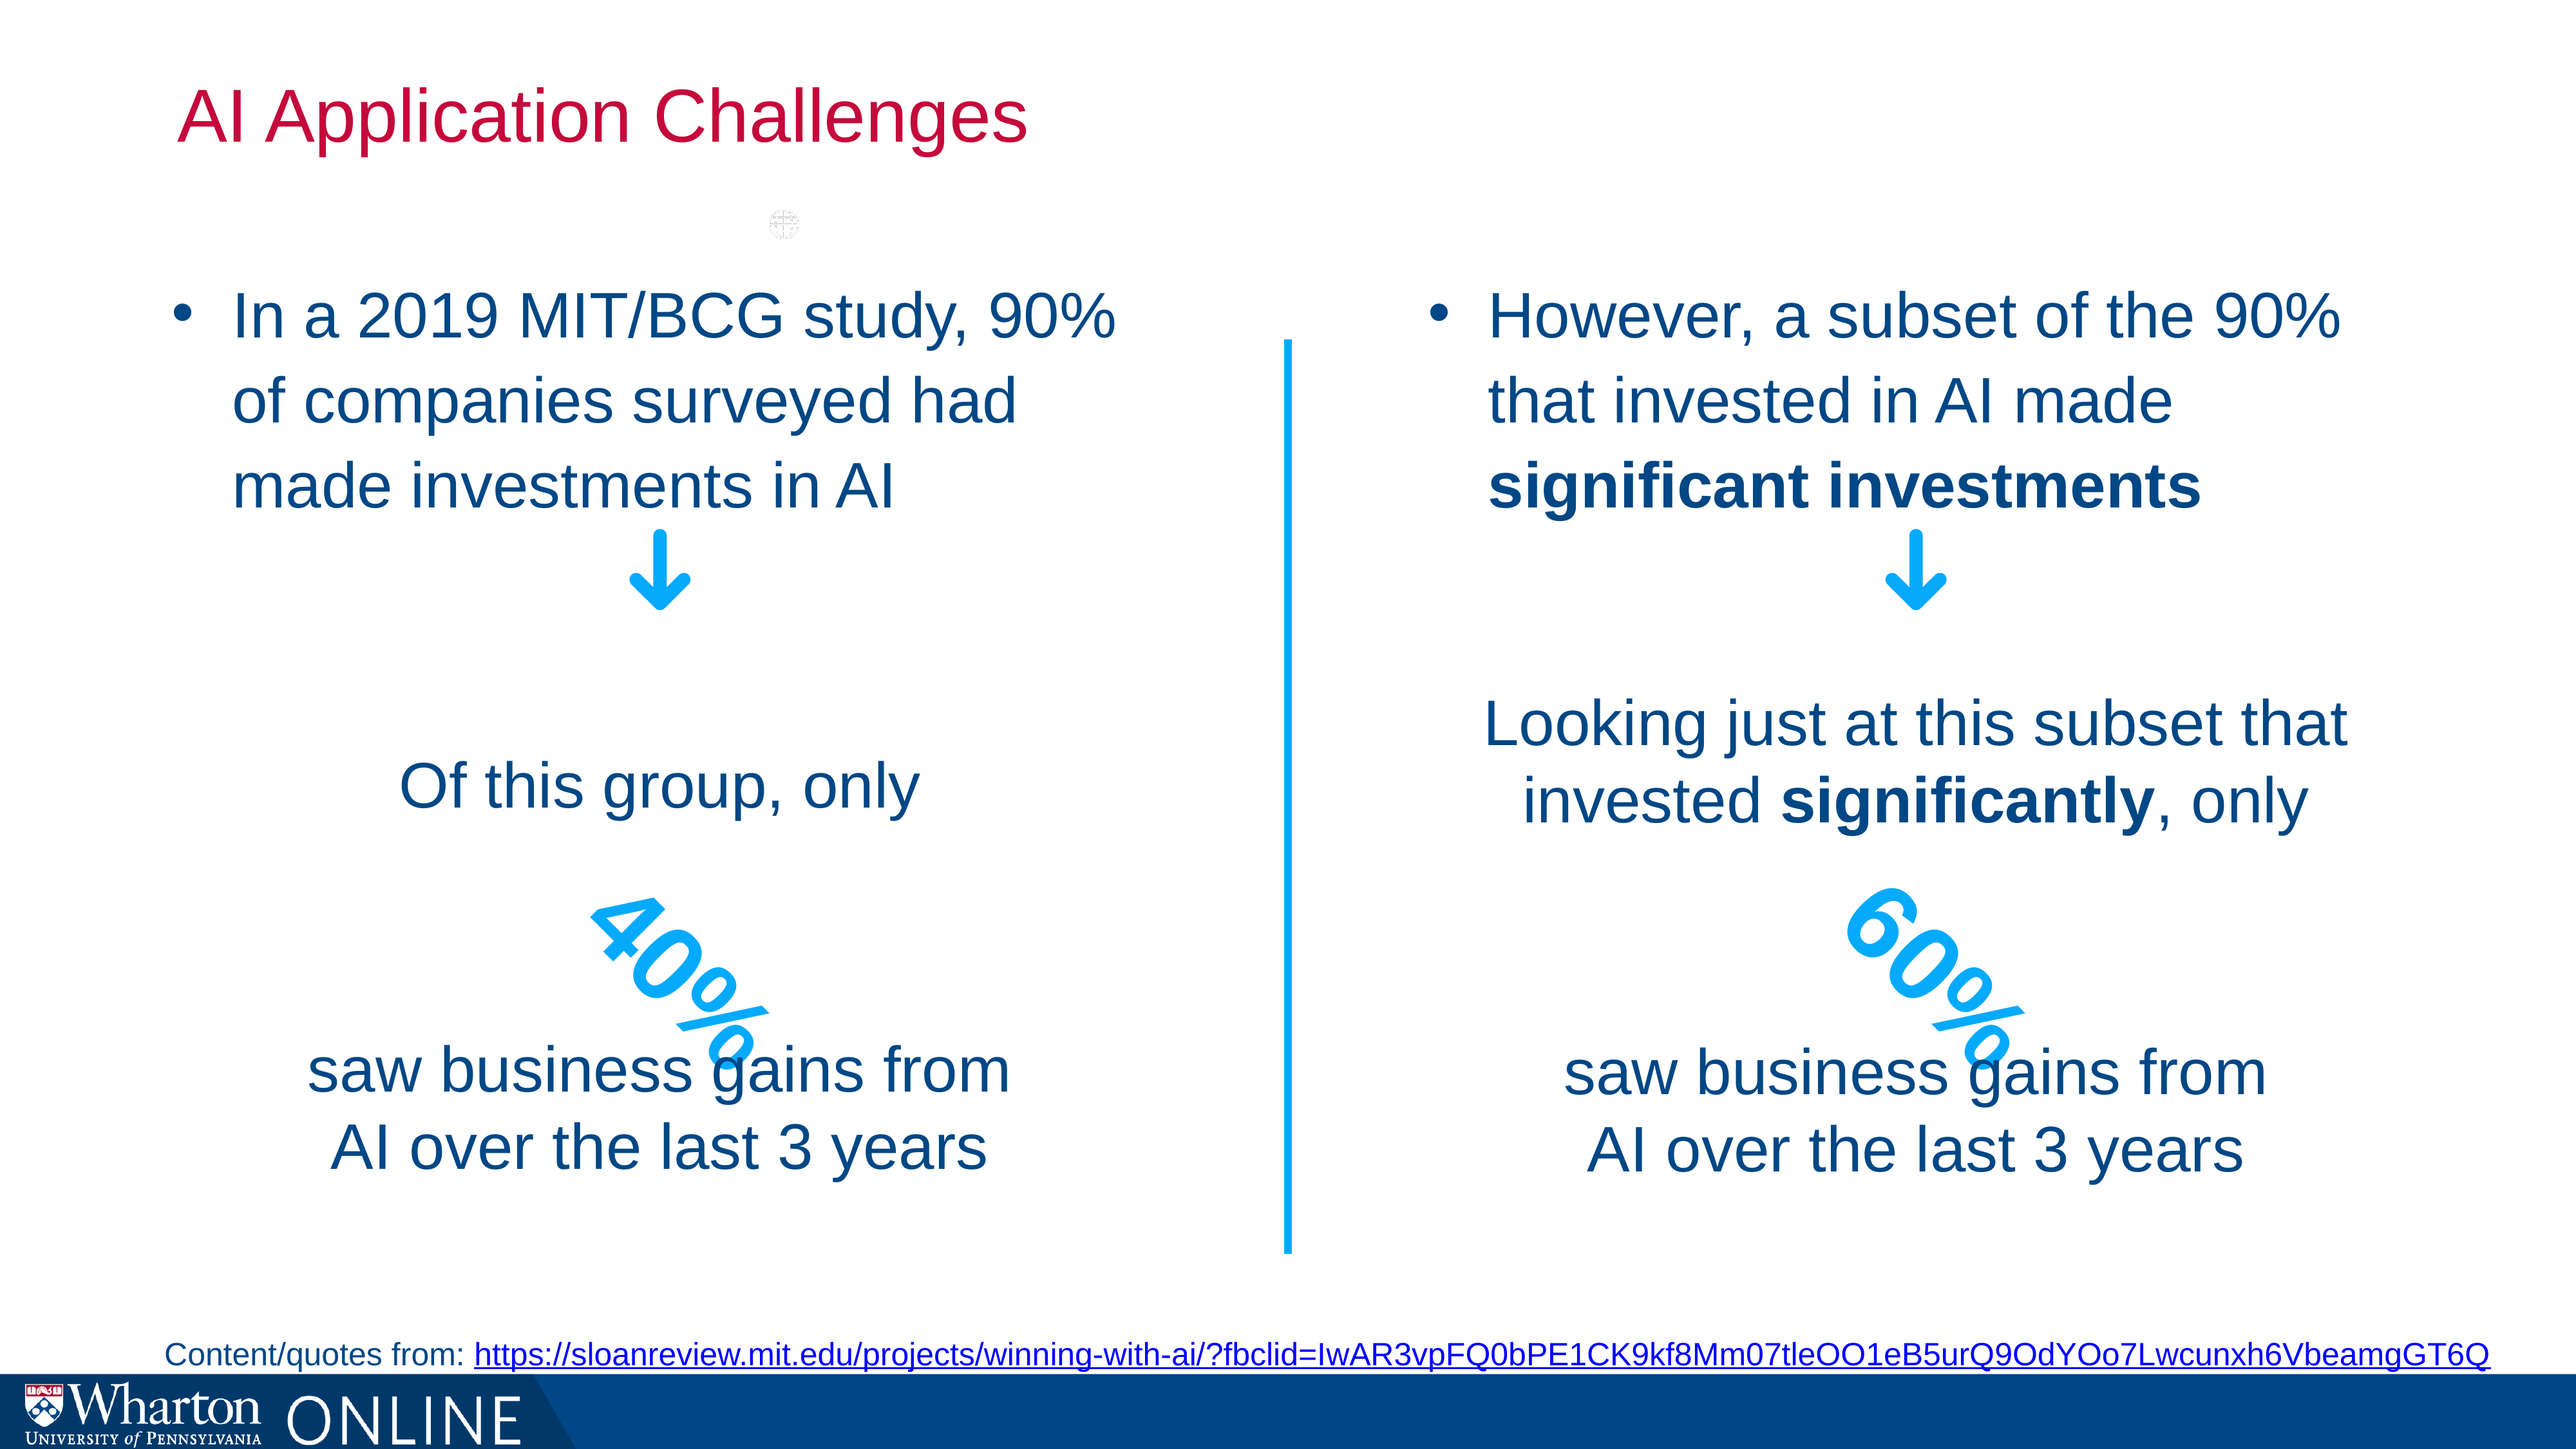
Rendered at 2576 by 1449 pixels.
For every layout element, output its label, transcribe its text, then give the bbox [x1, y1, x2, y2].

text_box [171, 265, 1149, 611]
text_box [1463, 676, 2369, 1026]
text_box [159, 739, 1160, 1023]
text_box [1427, 265, 2405, 611]
text_box Content/quotes from: https://sloanreview.mit.edu/projects/winning-with-ai/?fbclid=IwAR3vpFQ0bPE1CK9kf8Mm07tleOO1eB5urQ9OdYOo7Lwcunxh6VbeamgGT6Q [159, 1328, 2496, 1377]
picture [769, 209, 799, 239]
title AI Application Challenges [176, 77, 2400, 179]
picture [25, 1381, 520, 1448]
